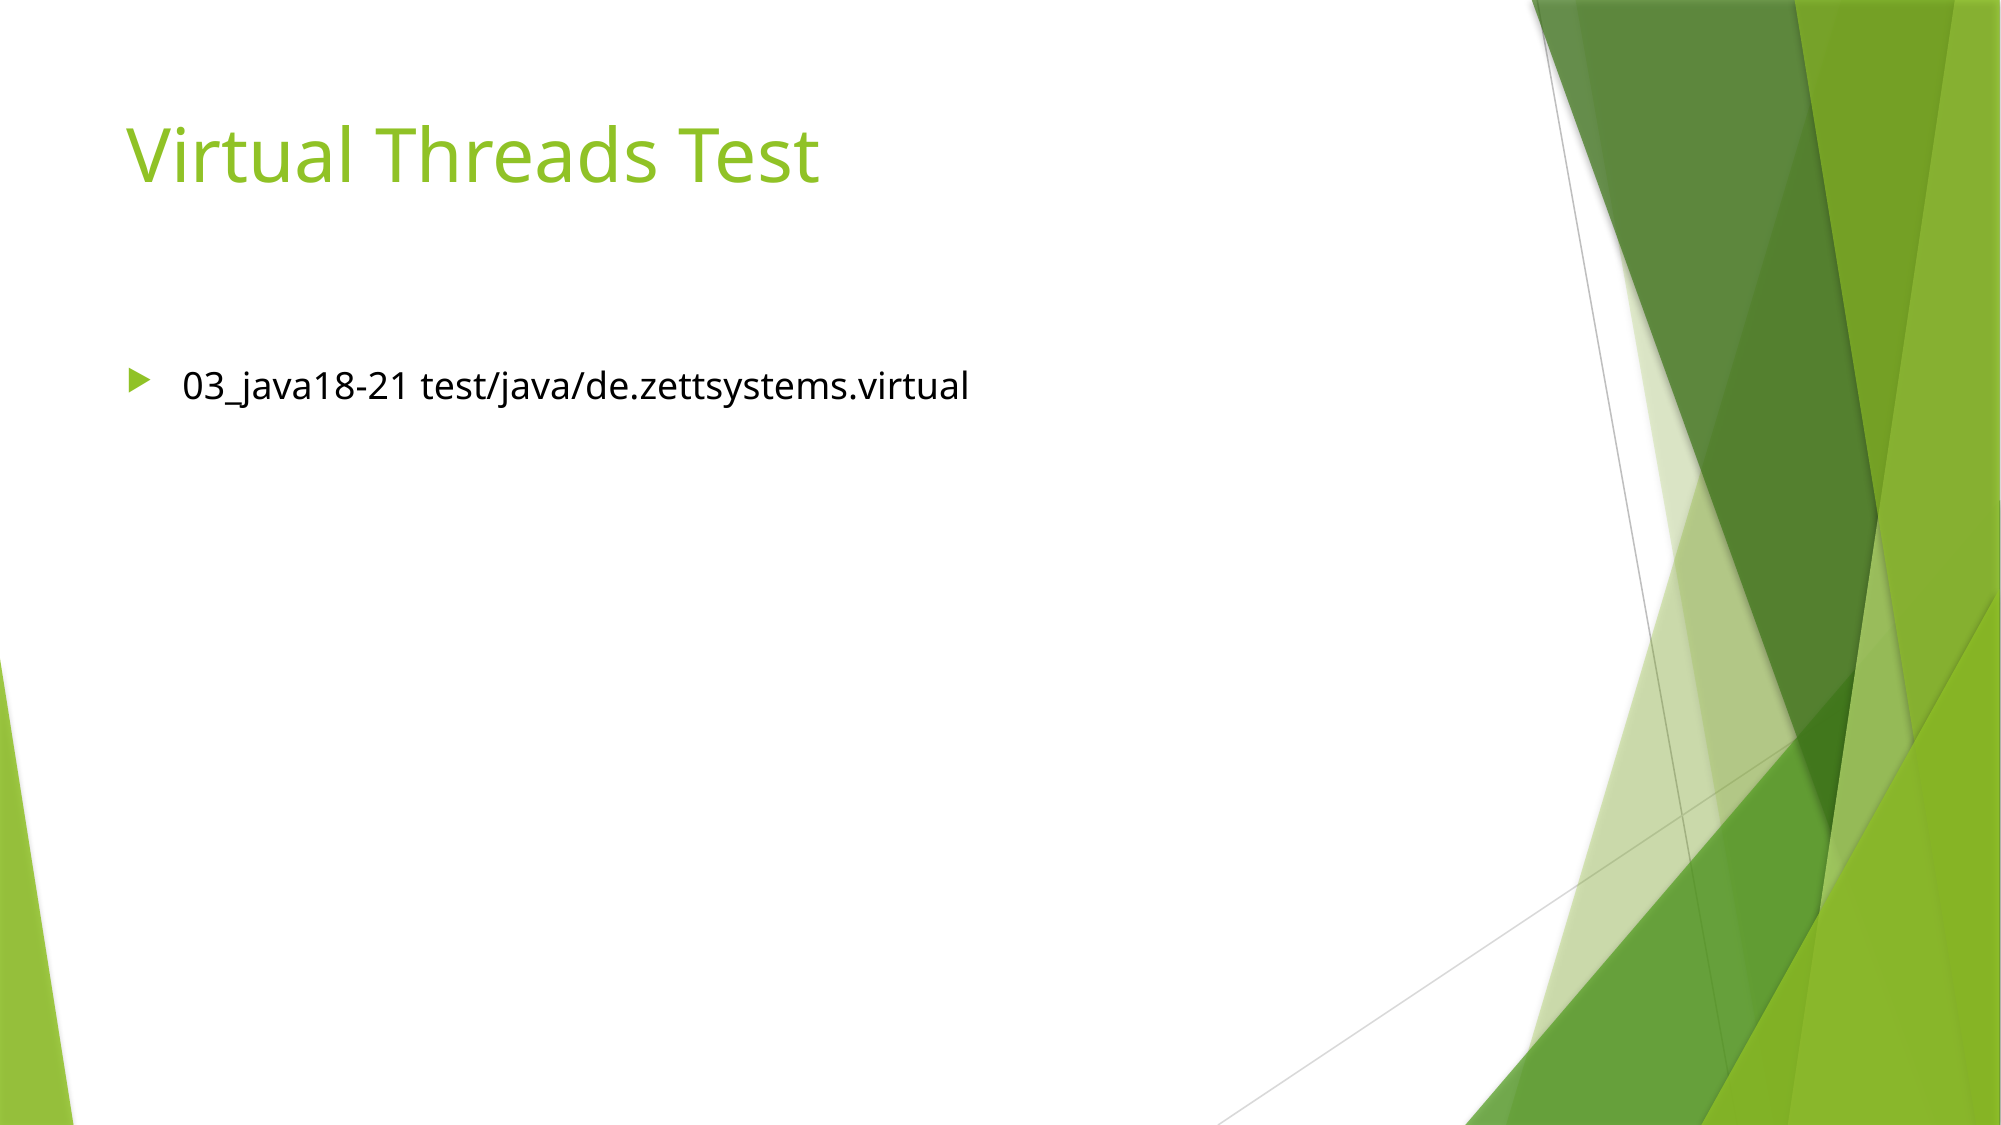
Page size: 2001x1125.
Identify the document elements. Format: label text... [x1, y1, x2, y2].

title Virtual Threads Test [111, 99, 1522, 317]
list 03_java18-21 test/java/de.zettsystems.virtual [111, 354, 1522, 992]
